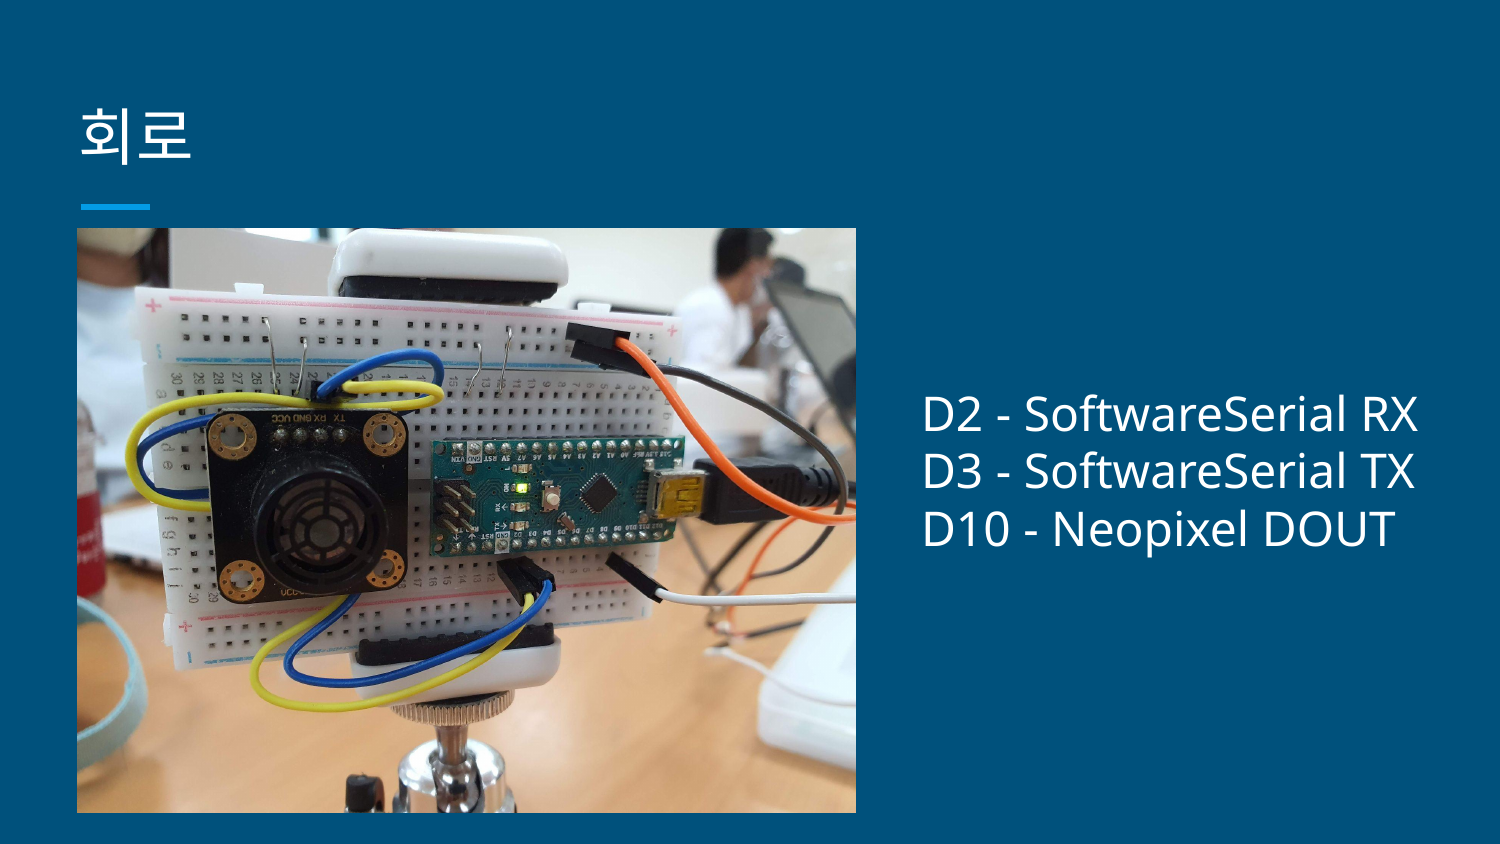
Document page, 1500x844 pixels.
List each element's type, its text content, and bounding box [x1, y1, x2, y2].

text_box D2 - SoftwareSerial RX D3 - SoftwareSerial TX D10 - Neopixel DOUT [906, 368, 1437, 571]
title 회로 [63, 75, 1437, 188]
picture [78, 229, 855, 812]
